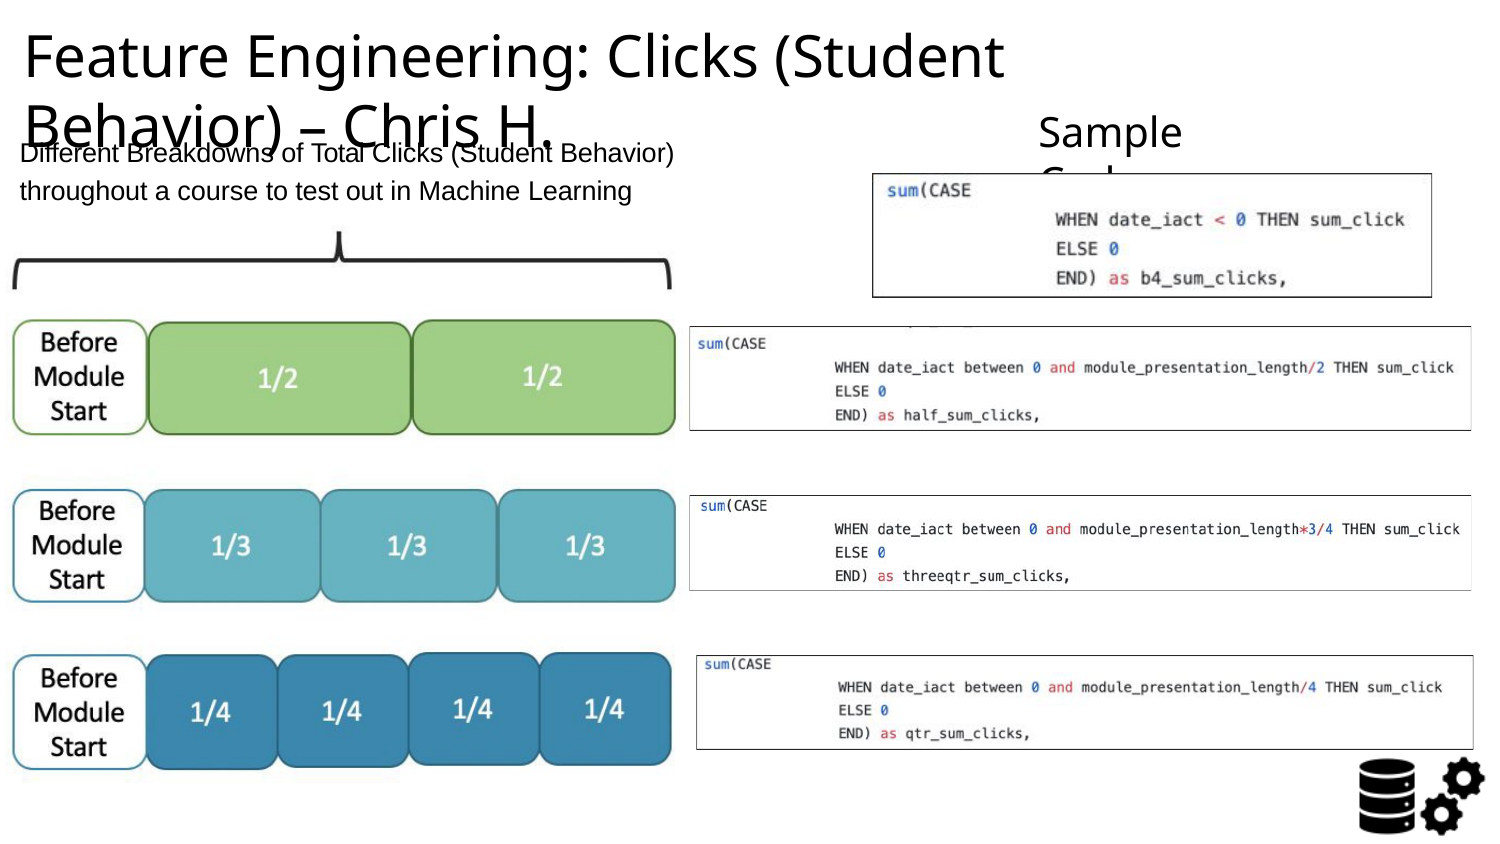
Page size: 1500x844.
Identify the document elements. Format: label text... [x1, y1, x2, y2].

text_box [689, 326, 1472, 431]
text_box [5, 225, 692, 783]
text_box Feature Engineering: Clicks (Student Behavior) – Chris H. [21, 17, 1133, 160]
text_box [689, 495, 1472, 591]
text_box Different Breakdowns of Total Clicks (Student Behavior) throughout a course to test out in Machine Learning [17, 128, 686, 206]
text_box [696, 655, 1474, 750]
text_box Sample Code [1036, 104, 1264, 173]
text_box [1340, 749, 1500, 844]
text_box [872, 173, 1433, 298]
